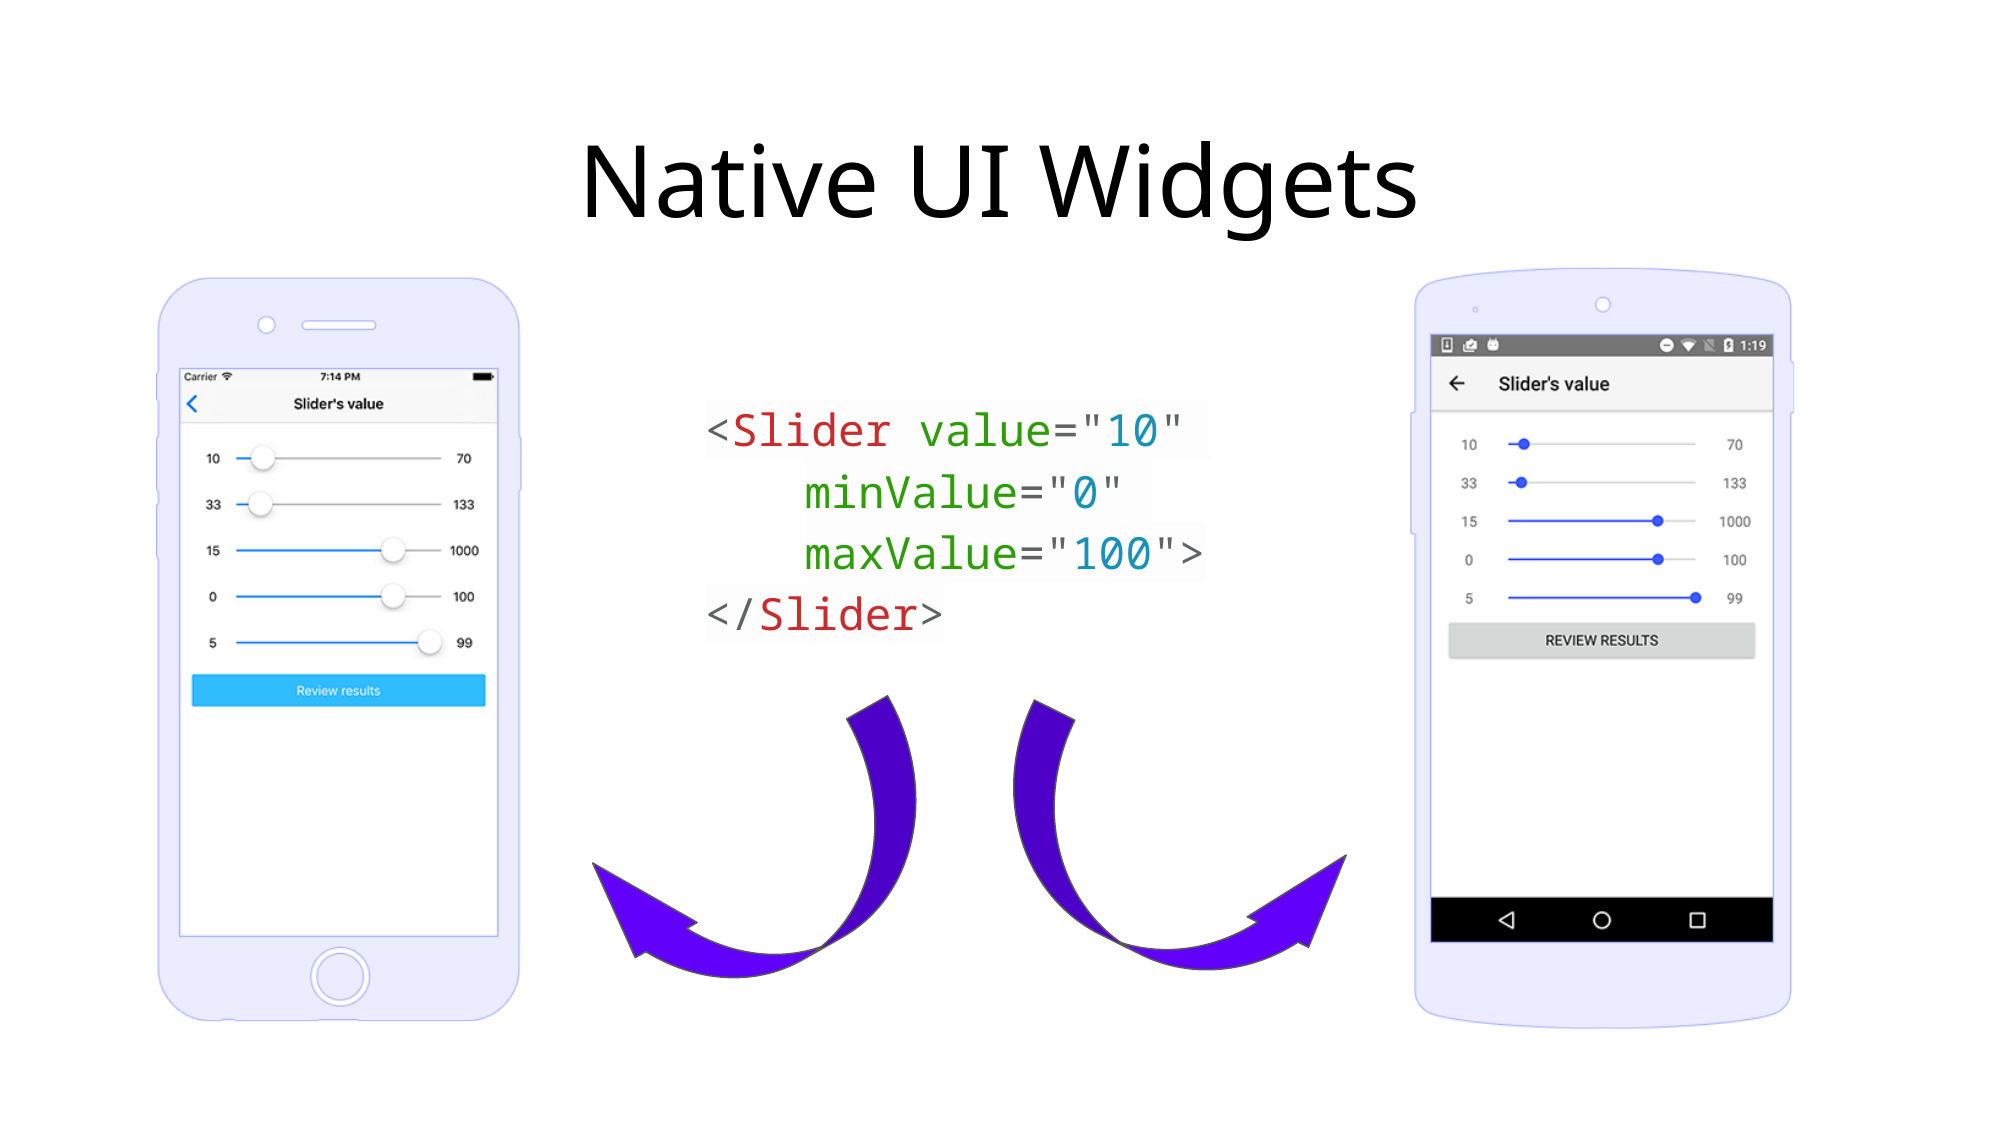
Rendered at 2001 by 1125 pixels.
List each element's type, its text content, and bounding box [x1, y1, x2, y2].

text_box [592, 695, 916, 978]
text_box [1013, 700, 1347, 970]
list <Slider value="10" minValue="0" maxValue="100"> </Slider> [684, 374, 1255, 609]
picture [155, 264, 535, 1035]
picture [1403, 264, 1795, 1035]
title Native UI Widgets [68, 97, 1932, 223]
